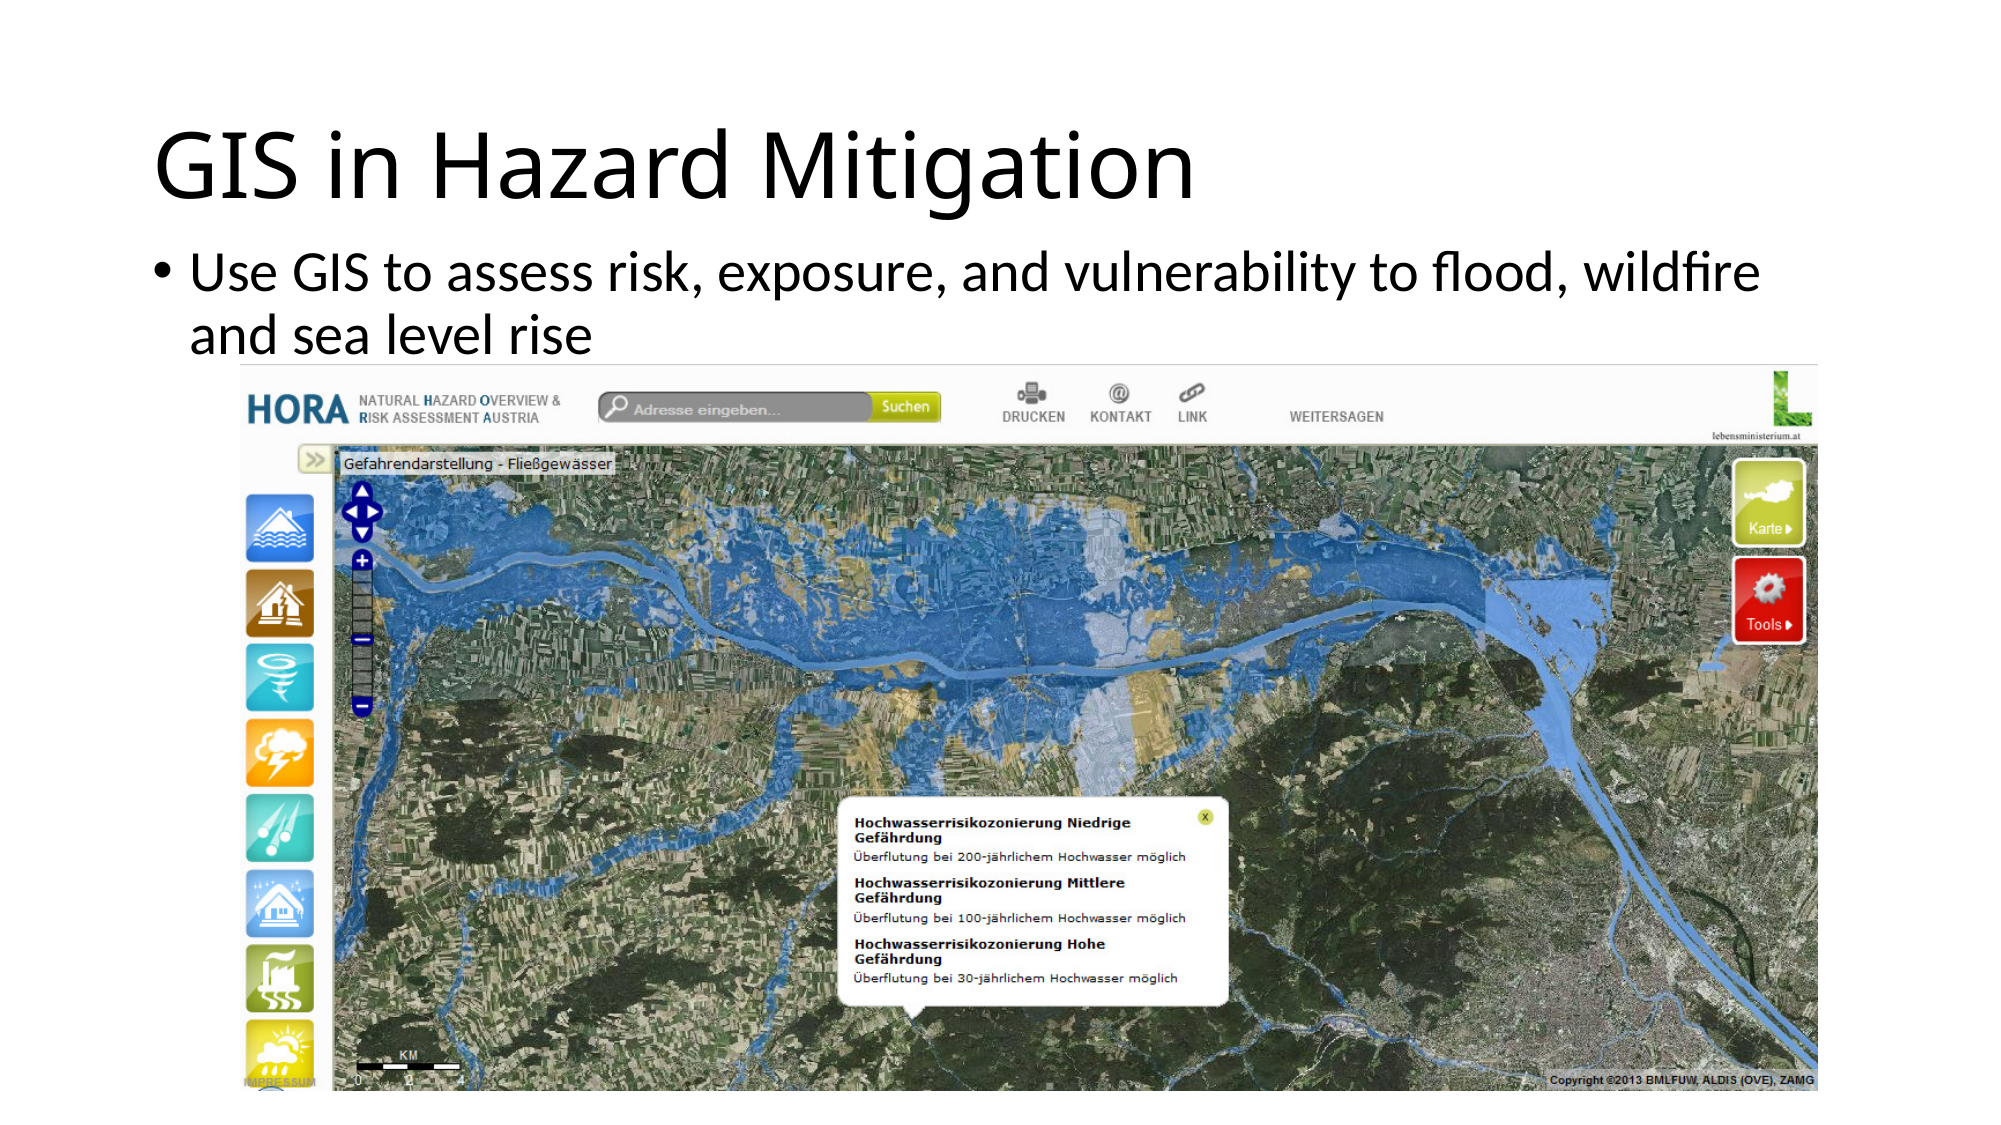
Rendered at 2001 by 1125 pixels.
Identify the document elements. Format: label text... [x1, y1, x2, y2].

title GIS in Hazard Mitigation [137, 59, 1863, 233]
list Use GIS to assess risk, exposure, and vulnerability to flood, wildfire and sea level rise [137, 233, 1863, 1014]
picture [240, 364, 1818, 1091]
